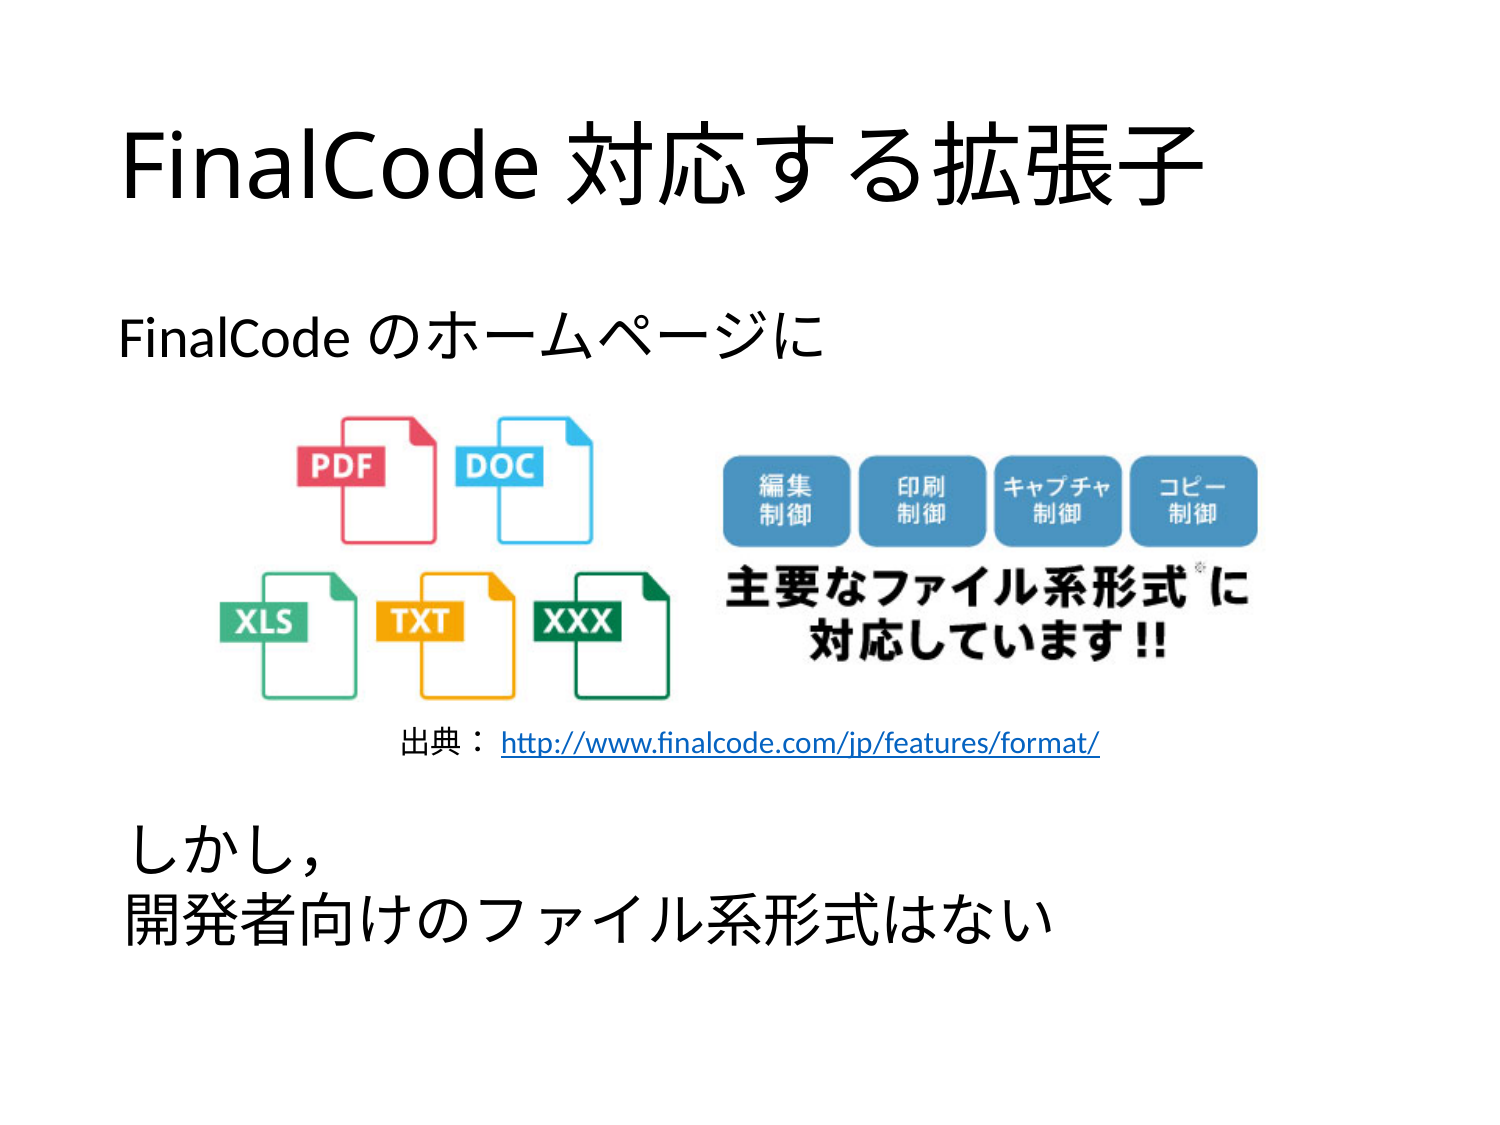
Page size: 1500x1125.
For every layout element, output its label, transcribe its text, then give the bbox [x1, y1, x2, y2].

list FinalCodeのホームページに [103, 299, 1397, 381]
text_box 出典：http://www.finalcode.com/jp/features/format/ [384, 715, 1116, 768]
title FinalCode対応する拡張子 [103, 59, 1397, 278]
text_box しかし， 開発者向けのファイル系形式はない [108, 805, 1071, 961]
picture [203, 402, 1297, 715]
